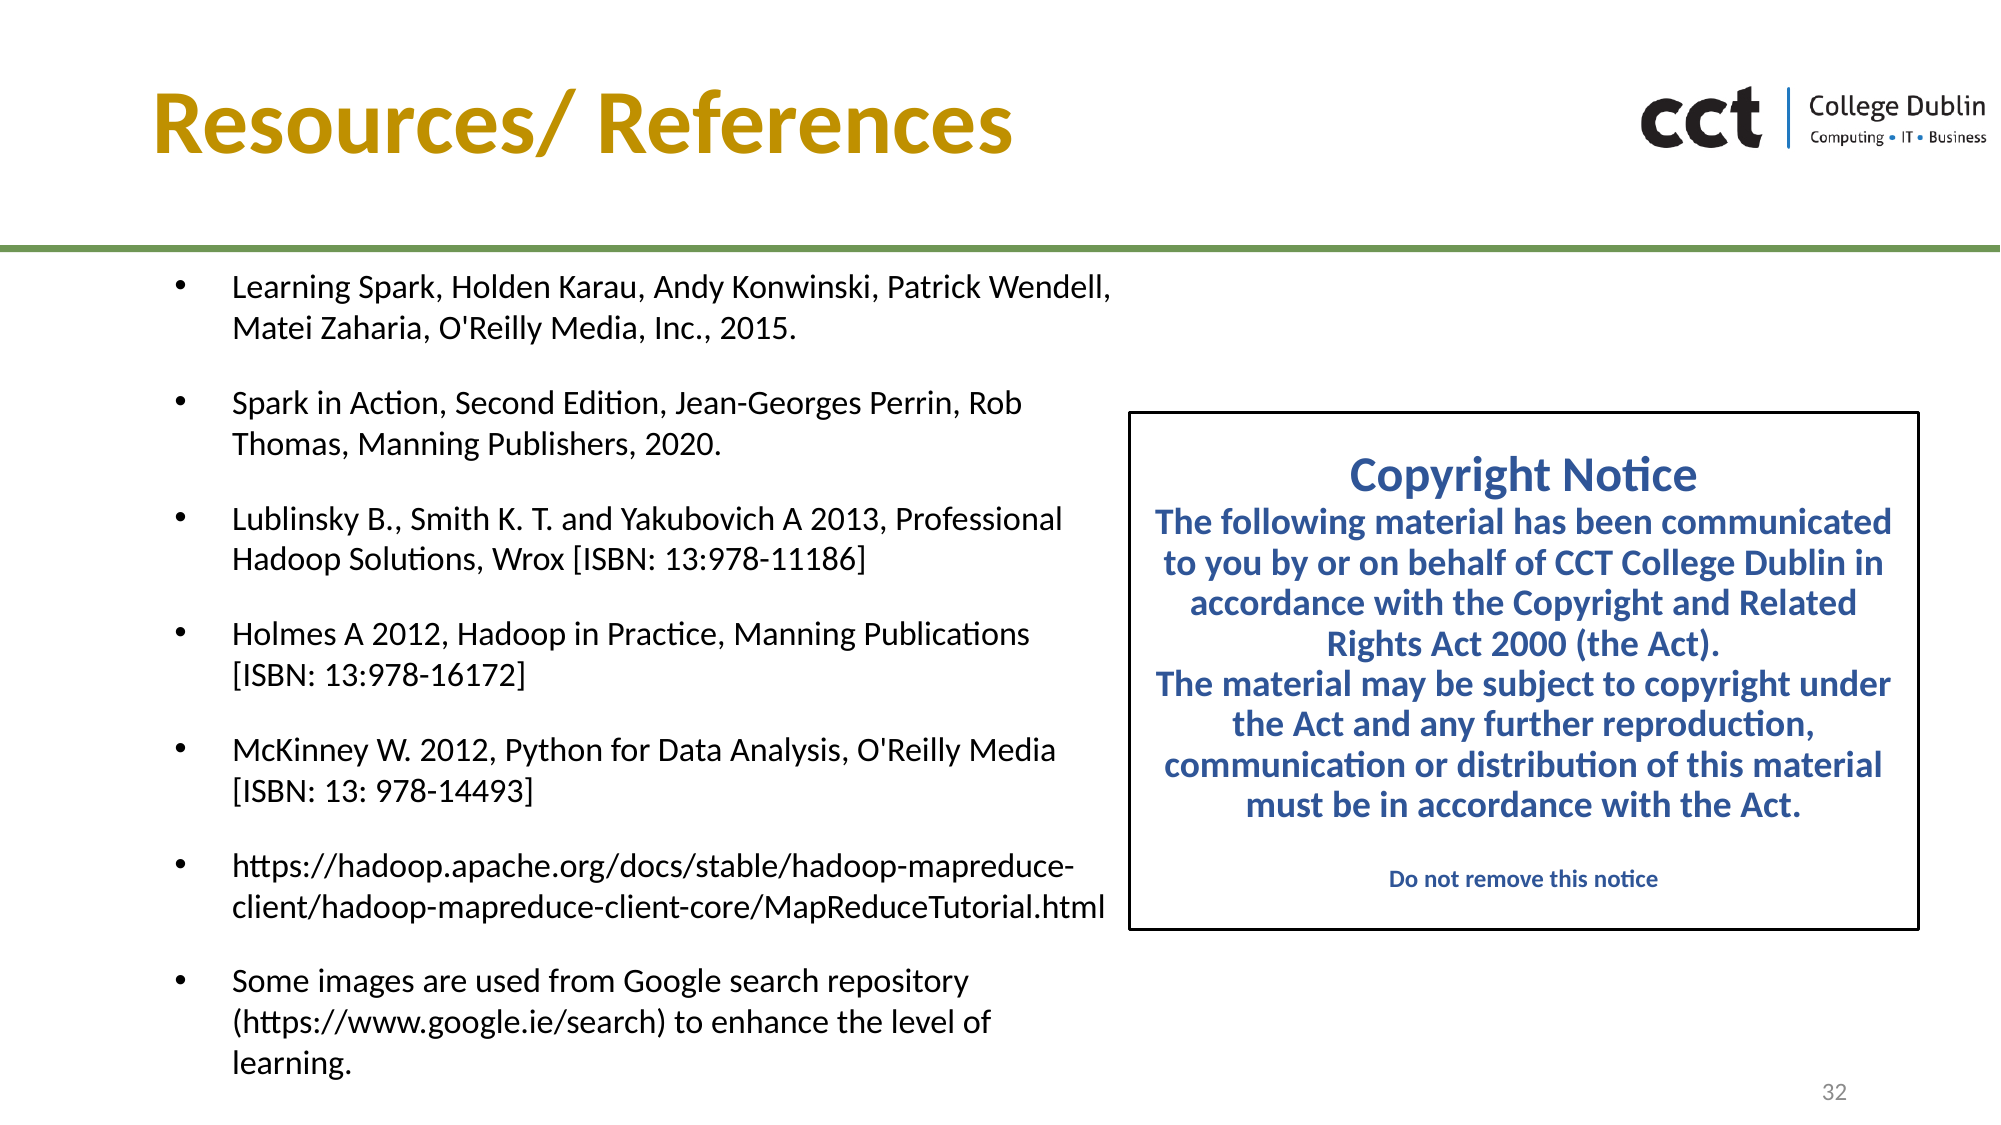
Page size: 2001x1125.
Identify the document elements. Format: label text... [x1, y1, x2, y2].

list Learning Spark, Holden Karau, Andy Konwinski, Patrick Wendell, Matei Zaharia, O'Reilly Media, Inc., 2015. Spark in Action, Second Edition, Jean-Georges Perrin, Rob Thomas, Manning Publishers, 2020. Lublinsky B., Smith K. T. and Yakubovich A 2013, Professional Hadoop Solutions, Wrox [ISBN: 13:978-11186] Holmes A 2012, Hadoop in Practice, Manning Publications [ISBN: 13:978-16172] McKinney W. 2012, Python for Data Analysis, O'Reilly Media [ISBN: 13: 978-14493] https://hadoop.apache.org/docs/stable/hadoop-mapreduce-client/hadoop-mapreduce-client-core/MapReduceTutorial.html Some images are used from Google search repository (https://www.google.ie/search) to enhance the level of learning. [159, 256, 1130, 1121]
slide_number 32 [1412, 1060, 1863, 1120]
title Resources/ References [137, 15, 1618, 233]
text_box Copyright Notice The following material has been communicated to you by or on behalf of CCT College Dublin in accordance with the Copyright and Related Rights Act 2000 (the Act). The material may be subject to copyright under the Act and any further reproduction, communication or distribution of this material must be in accordance with the Act. Do not remove this notice [1129, 412, 1919, 930]
picture [1638, 71, 1996, 166]
